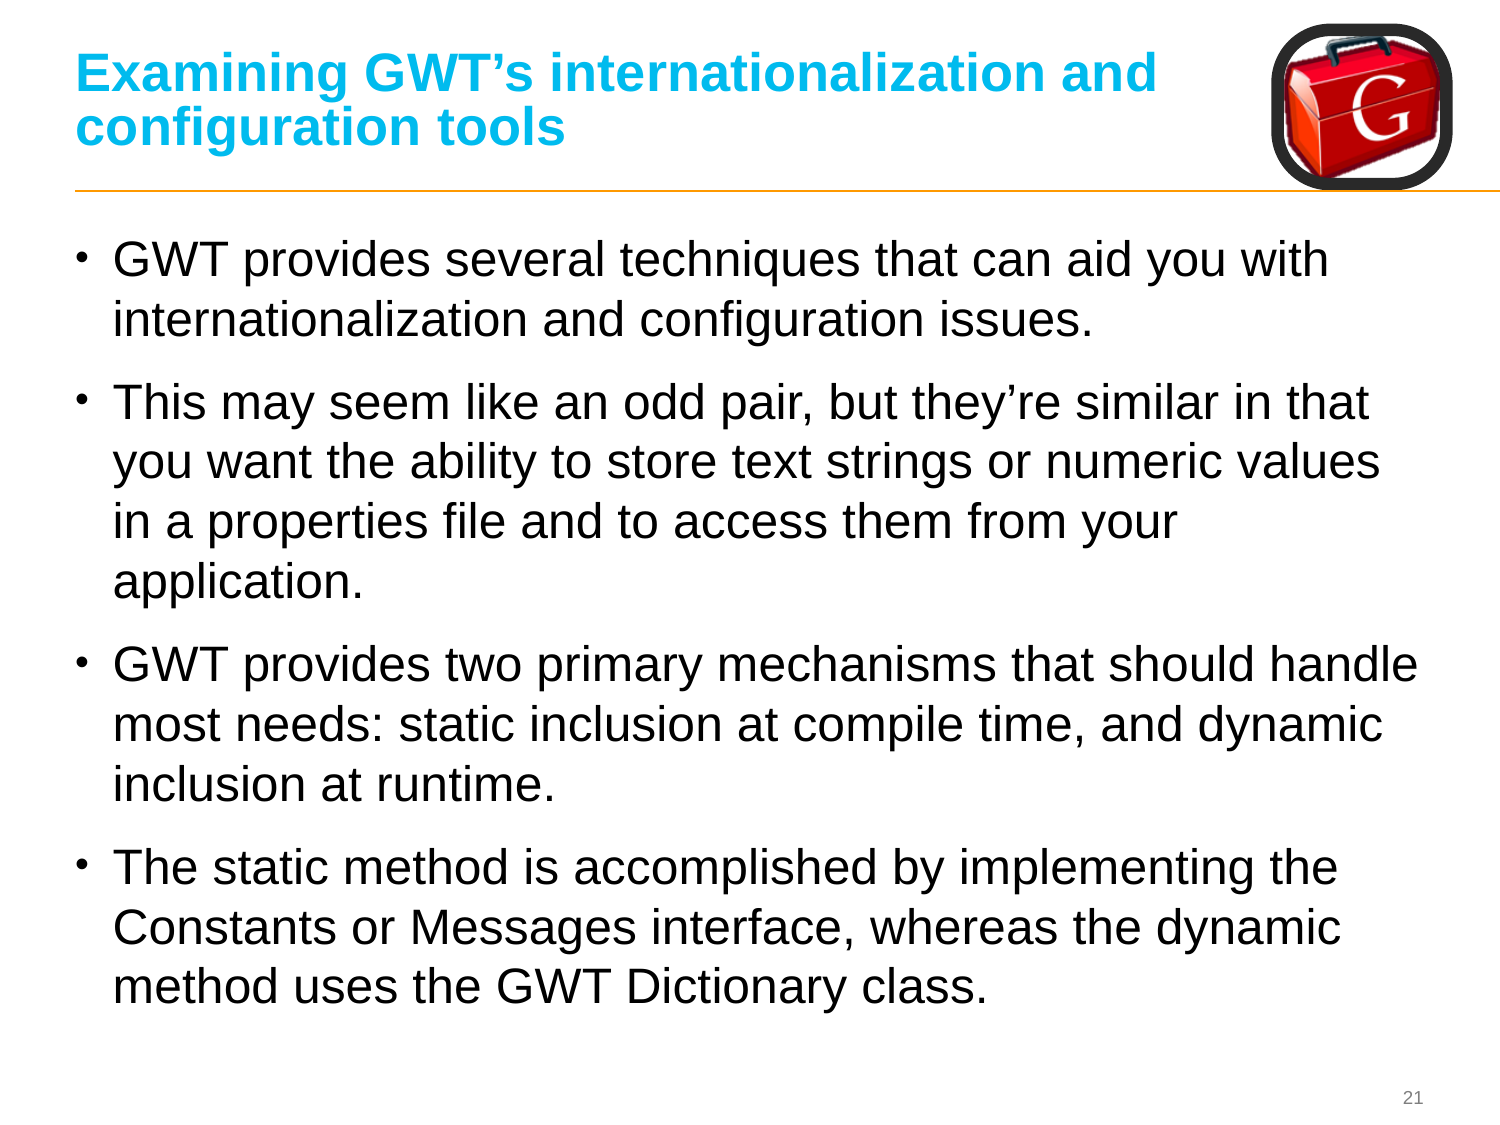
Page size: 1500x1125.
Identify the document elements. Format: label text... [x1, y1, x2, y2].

title Examining GWT’s internationalization and configuration tools [75, 27, 1422, 157]
picture [1293, 47, 1440, 177]
list GWT provides several techniques that can aid you with internationalization and configuration issues. This may seem like an odd pair, but they’re similar in that you want the ability to store text strings or numeric values in a properties file and to access them from your application. GWT provides two primary mechanisms that should handle most needs: static inclusion at compile time, and dynamic inclusion at runtime. The static method is accomplished by implementing the Constants or Messages interface, whereas the dynamic method uses the GWT Dictionary class. [75, 226, 1425, 1018]
